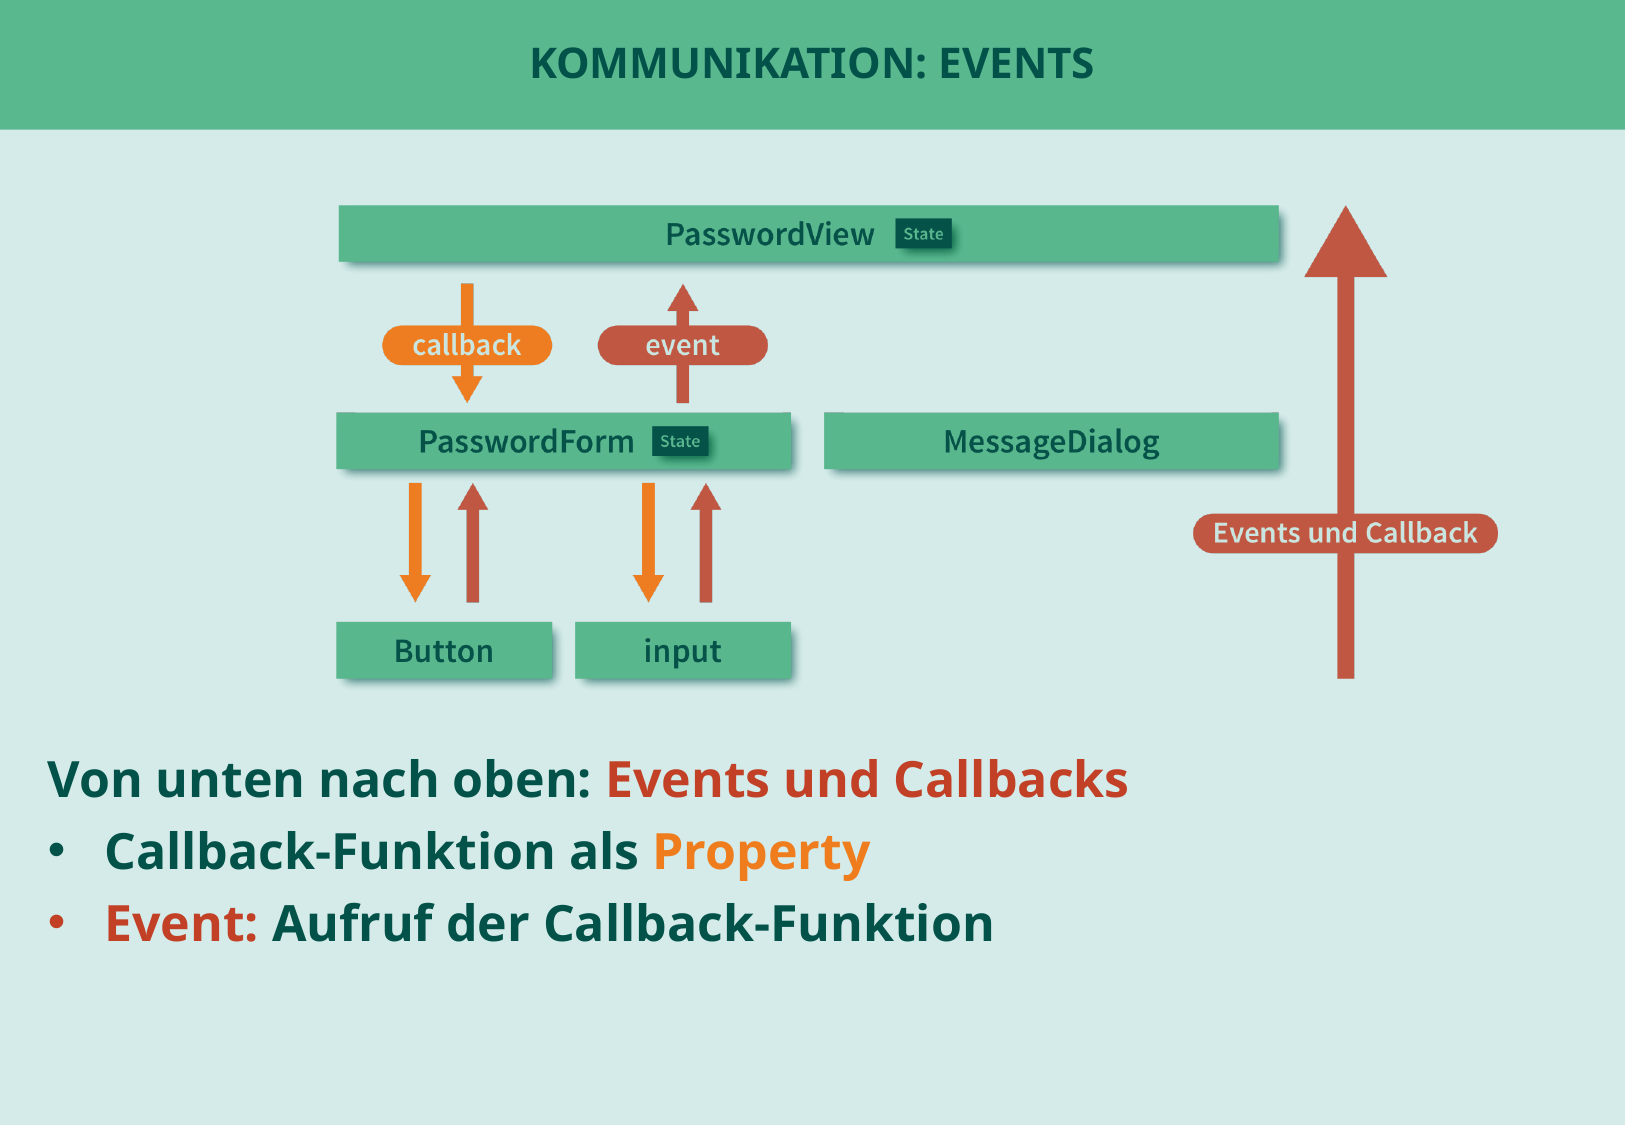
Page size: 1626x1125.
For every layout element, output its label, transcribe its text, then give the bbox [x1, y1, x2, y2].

title Kommunikation: Events [0, 0, 1625, 130]
picture [324, 193, 1498, 702]
text_box Von unten nach oben: Events und Callbacks Callback-Funktion als Property Event: Aufruf der Callback-Funktion [33, 728, 1592, 1031]
